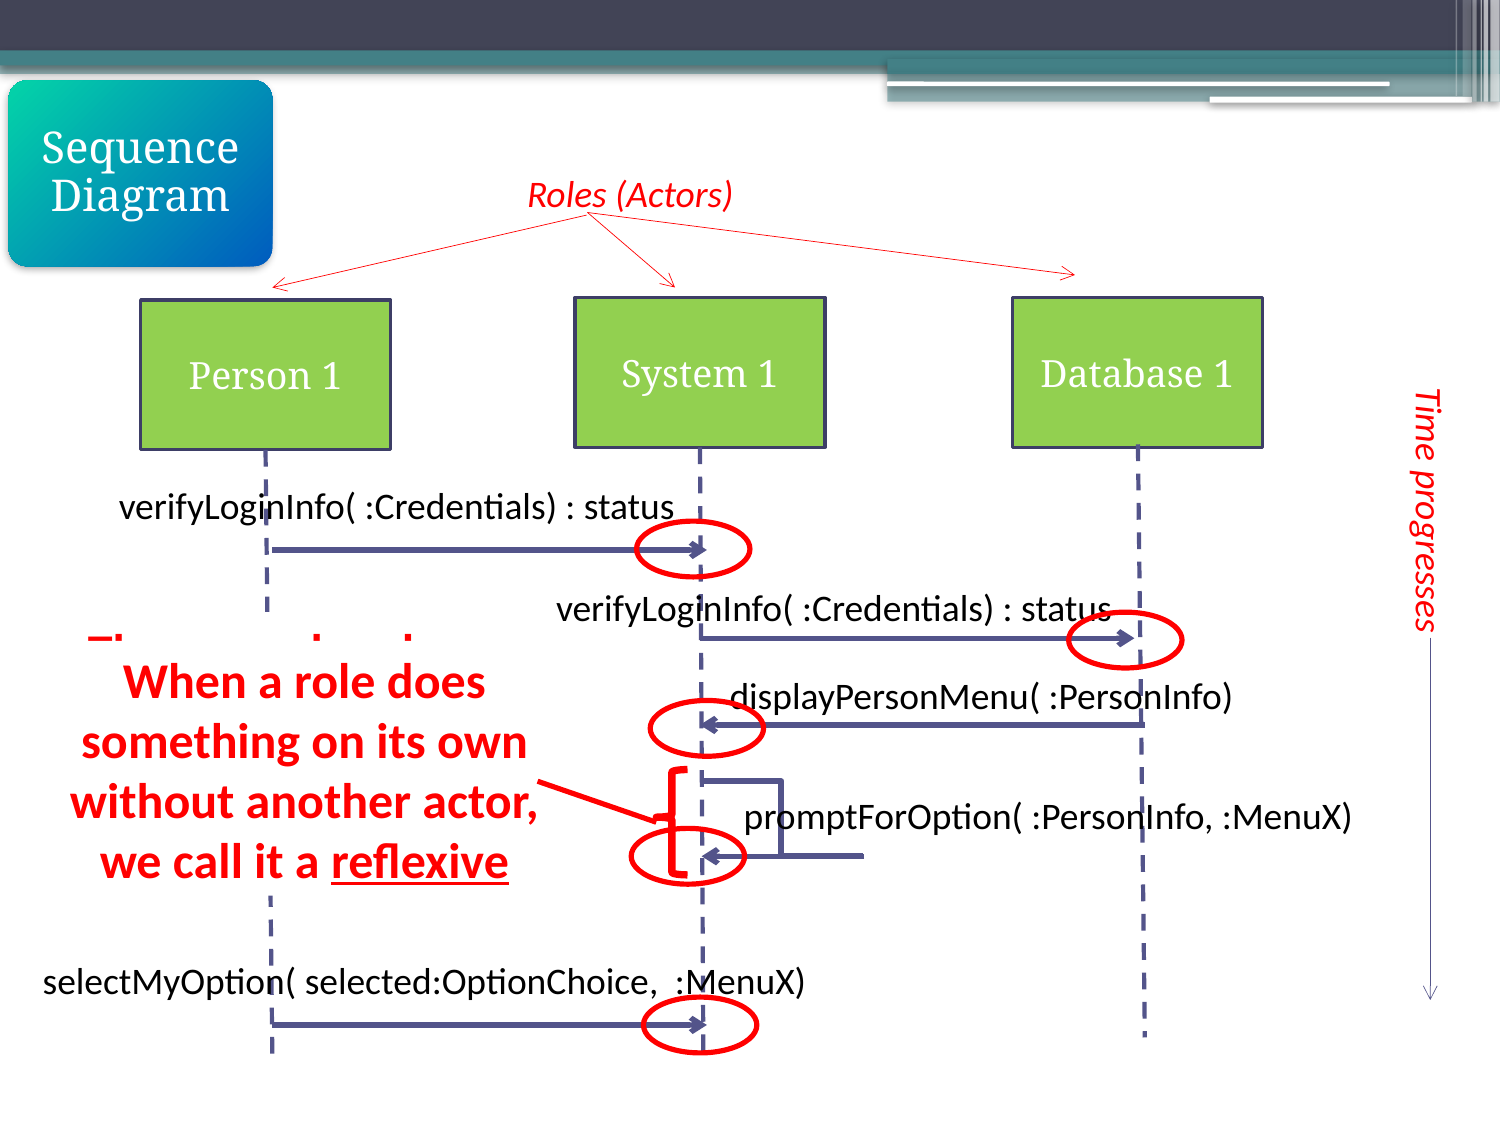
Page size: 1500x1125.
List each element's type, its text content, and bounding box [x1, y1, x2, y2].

text_box Time progresses [1400, 372, 1461, 785]
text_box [699, 447, 704, 518]
text_box promptForOption( :PersonInfo, :MenuX) [1187, 784, 1369, 845]
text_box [62, 521, 1183, 1053]
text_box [8, 80, 273, 267]
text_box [1137, 444, 1145, 518]
text_box Person 1 [139, 298, 392, 451]
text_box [50, 640, 688, 899]
text_box verifyLoginInfo( :Credentials) : status [103, 474, 258, 518]
text_box displayPersonMenu( :PersonInfo) [1187, 664, 1258, 725]
text_box Database 1 [1011, 296, 1264, 449]
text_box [272, 215, 580, 288]
text_box selectMyOption( selected:OptionChoice, :MenuX) [27, 949, 55, 1010]
text_box Roles (Actors) [512, 162, 800, 212]
text_box System 1 [573, 296, 827, 449]
text_box verifyLoginInfo( :Credentials) : status [278, 474, 691, 518]
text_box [265, 449, 273, 518]
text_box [587, 283, 676, 288]
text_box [587, 212, 1076, 275]
